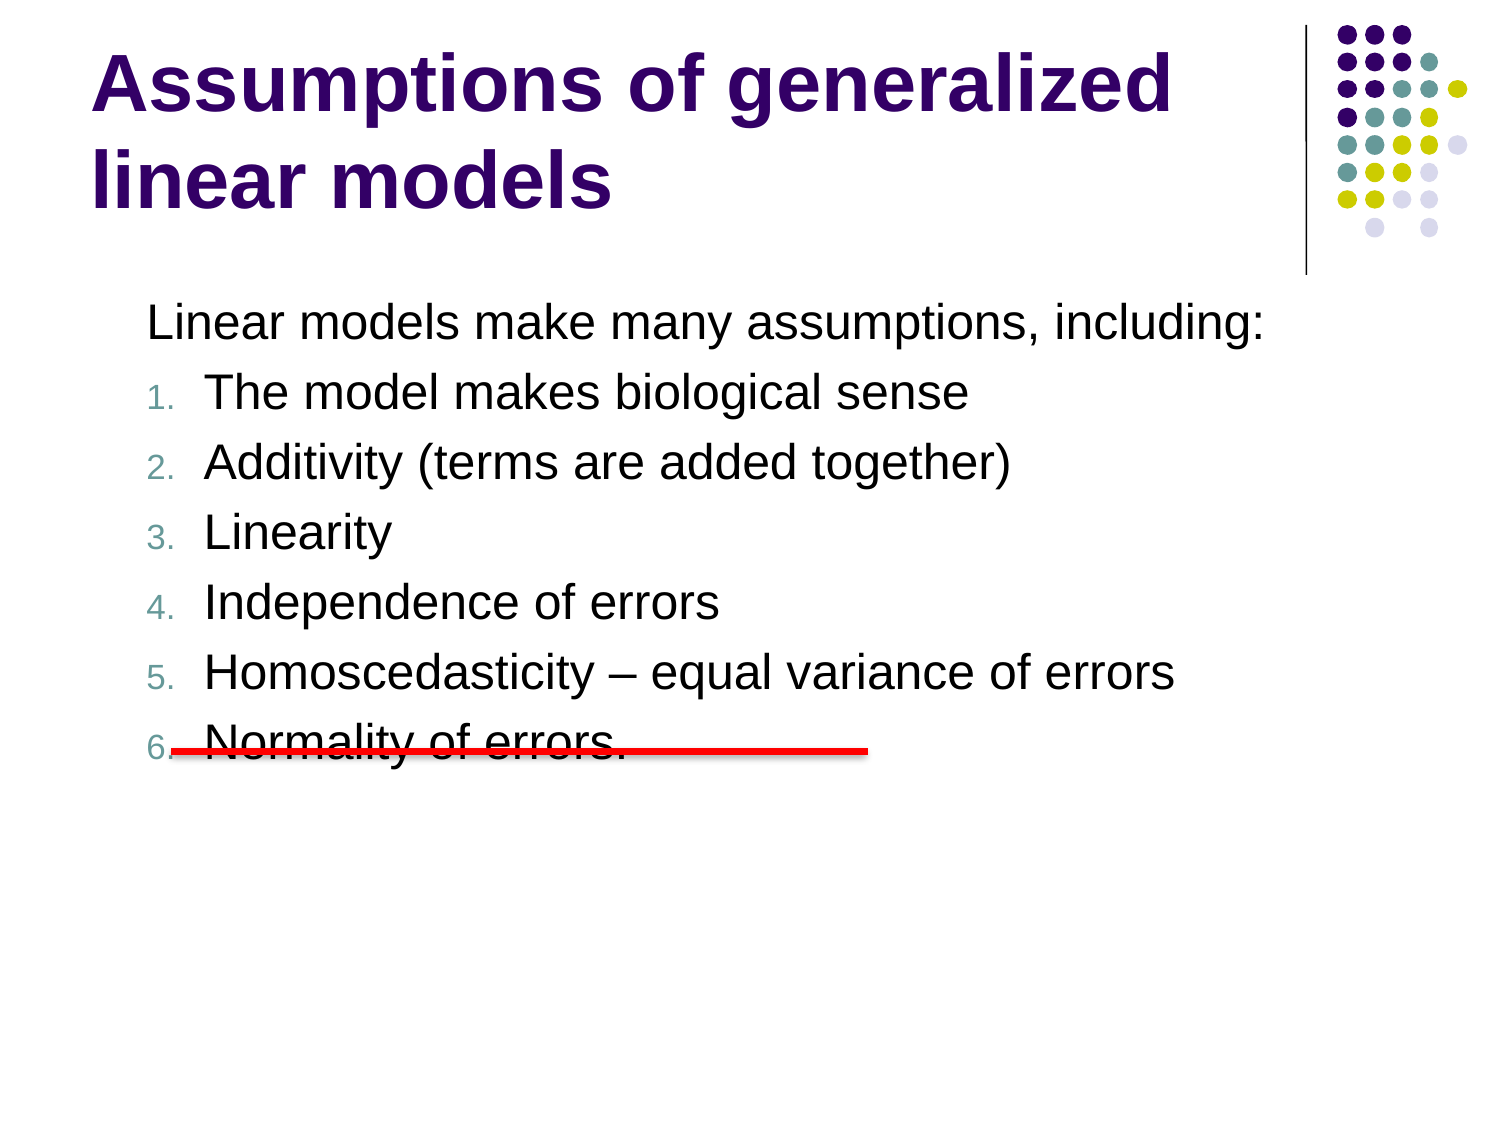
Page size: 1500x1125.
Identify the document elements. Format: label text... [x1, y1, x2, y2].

title Assumptions of generalized linear models [75, 20, 1313, 233]
list Linear models make many assumptions, including: The model makes biological sense Additivity (terms are added together) Linearity Independence of errors Homoscedasticity – equal variance of errors Normality of errors. [75, 282, 1425, 1006]
